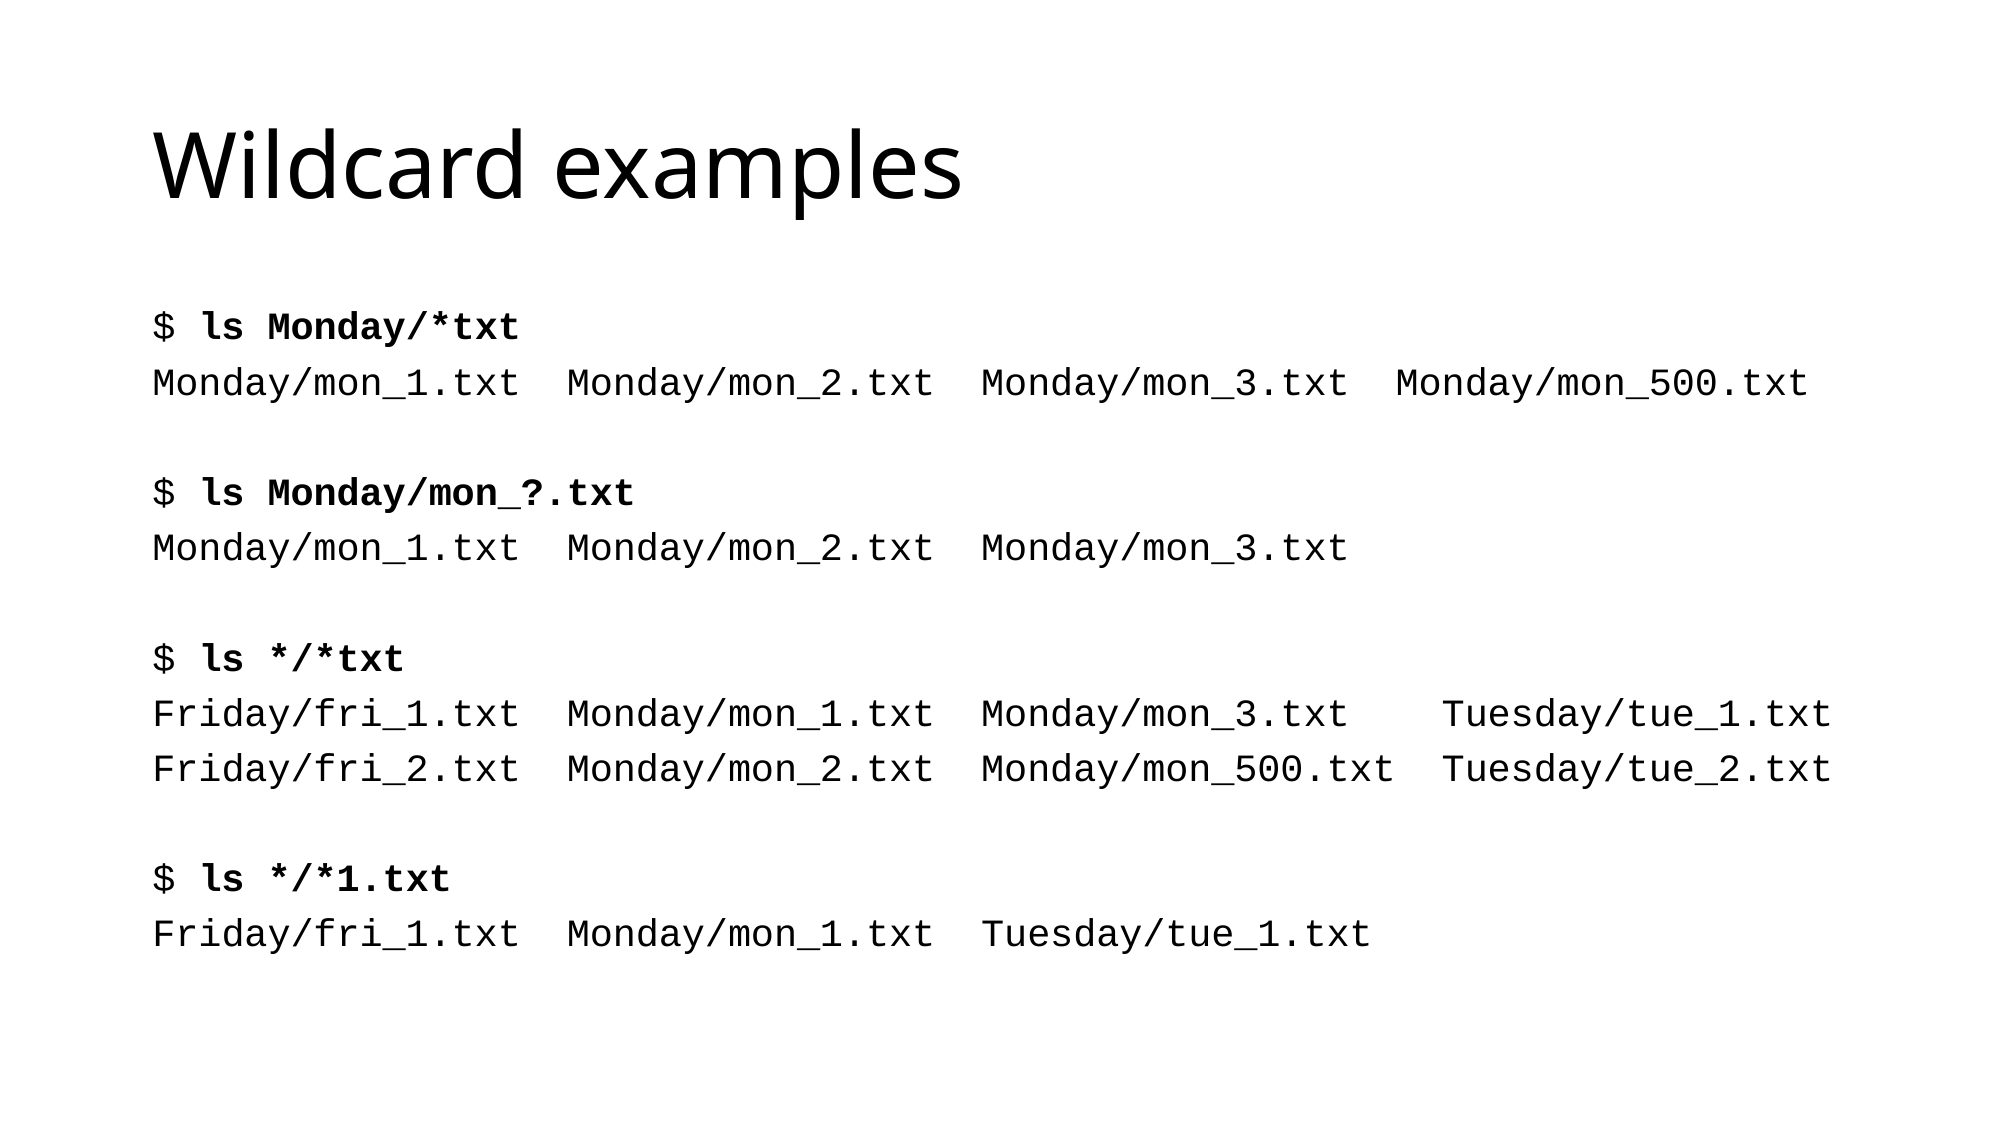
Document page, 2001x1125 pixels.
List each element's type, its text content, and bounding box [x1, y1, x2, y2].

title Wildcard examples [137, 59, 1863, 278]
list $ ls Monday/*txt Monday/mon_1.txt Monday/mon_2.txt Monday/mon_3.txt Monday/mon_500.txt $ ls Monday/mon_?.txt Monday/mon_1.txt Monday/mon_2.txt Monday/mon_3.txt $ ls */*txt Friday/fri_1.txt Monday/mon_1.txt Monday/mon_3.txt Tuesday/tue_1.txt Friday/fri_2.txt Monday/mon_2.txt Monday/mon_500.txt Tuesday/tue_2.txt $ ls */*1.txt Friday/fri_1.txt Monday/mon_1.txt Tuesday/tue_1.txt [137, 299, 1863, 1014]
